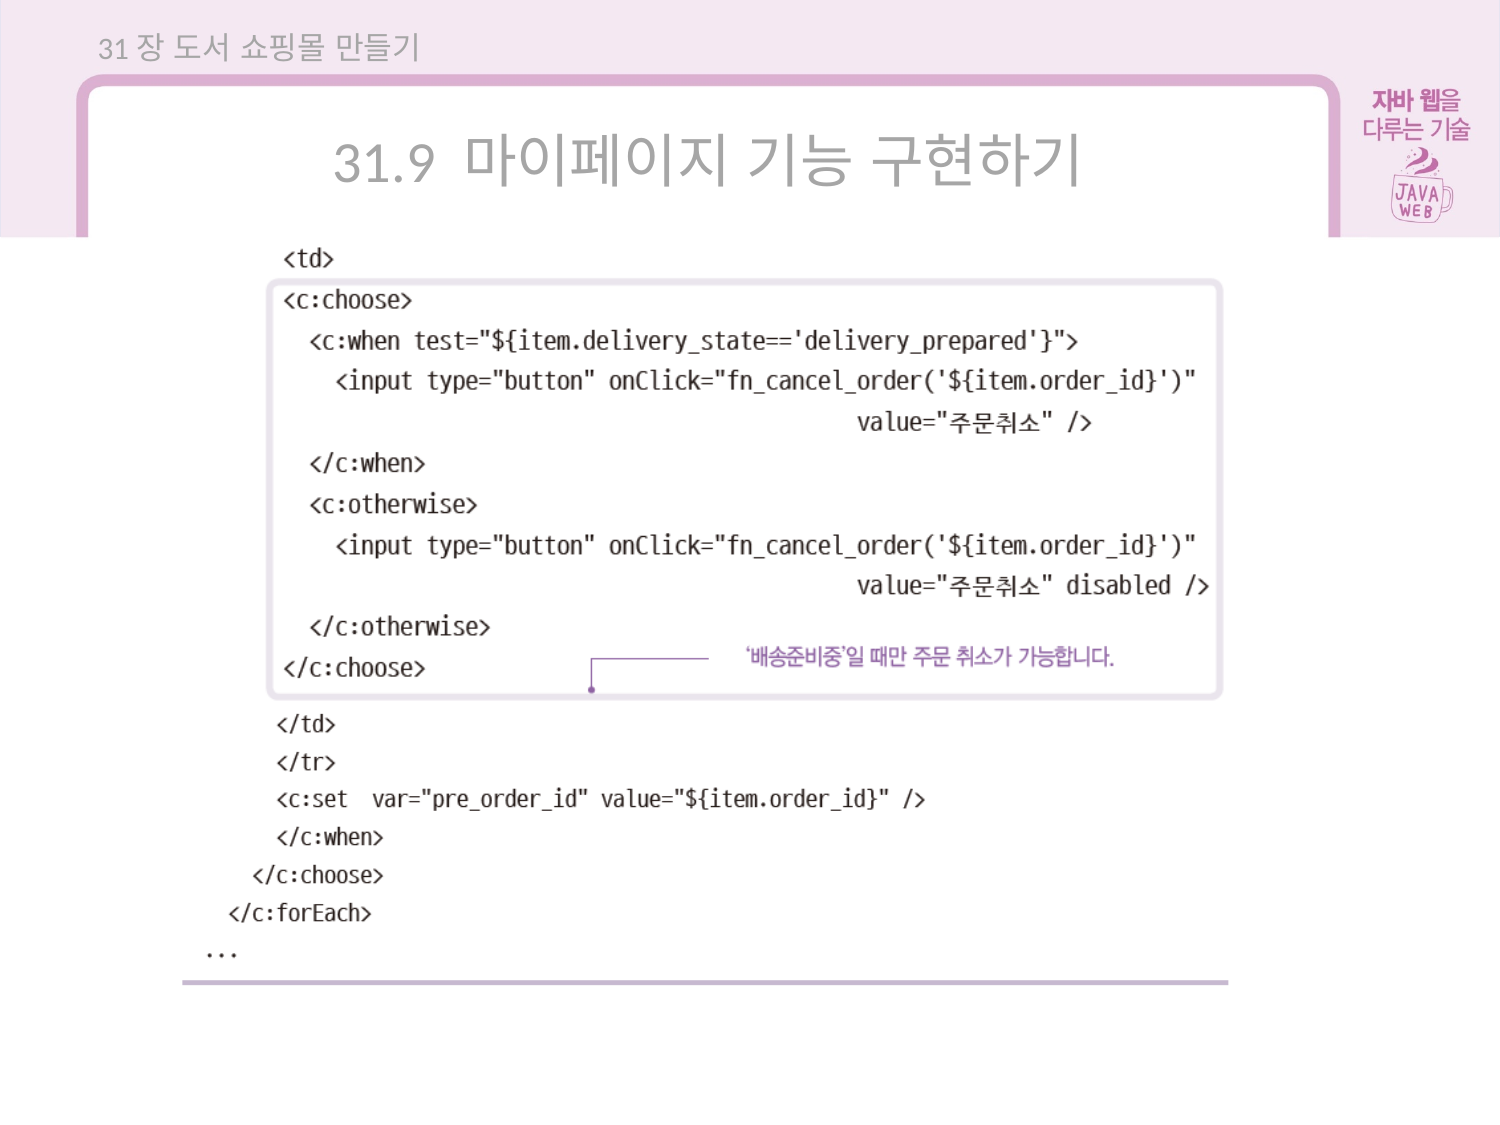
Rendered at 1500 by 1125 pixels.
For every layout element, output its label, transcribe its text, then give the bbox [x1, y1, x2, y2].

text_box 31장 도서 쇼핑몰 만들기 [82, 0, 1133, 74]
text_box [180, 241, 1237, 995]
text_box 31.9 마이페이지 기능 구현하기 [96, 117, 1321, 202]
picture [0, 0, 1500, 1125]
